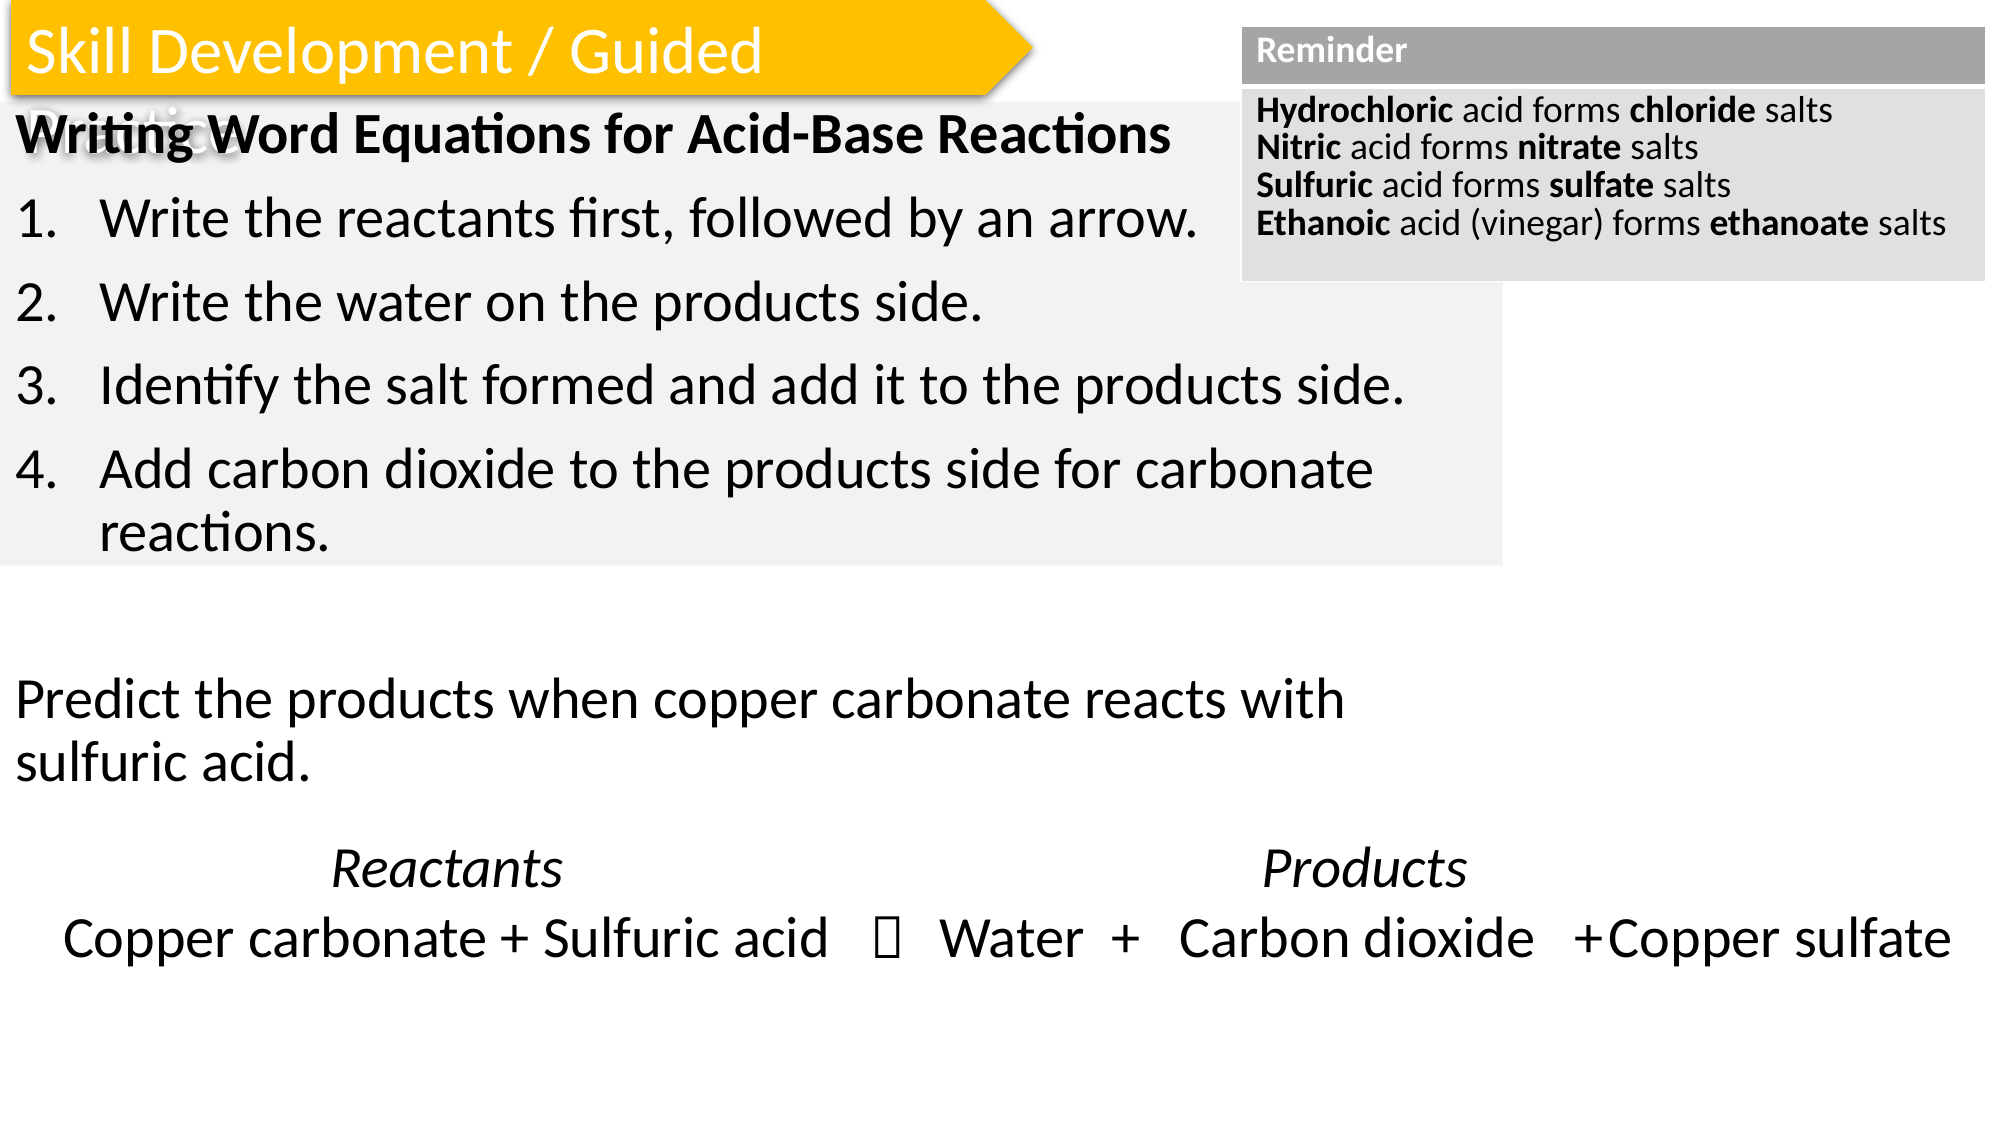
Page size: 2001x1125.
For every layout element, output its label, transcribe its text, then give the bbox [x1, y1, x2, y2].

table_header Reminder [1242, 27, 1985, 84]
text_box Reactants Copper carbonate + Sulfuric acid [48, 821, 846, 977]
text_box  [855, 892, 920, 978]
list Writing Word Equations for Acid-Base Reactions Write the reactants first, followed by an arrow. Write the water on the products side. Identify the salt formed and add it to the products side. Add carbon dioxide to the products side for carbonate reactions. Predict the products when copper carbonate reacts with sulfuric acid. [0, 96, 1503, 838]
text_box Products Water + Carbon dioxide + [924, 821, 1805, 977]
text_box Copper sulfate [1594, 891, 1968, 977]
text_box Skill Development / Guided Practice [11, 0, 1033, 95]
table_cell Hydrochloric acid forms chloride salts Nitric acid forms nitrate salts Sulfuric acid forms sulfate salts Ethanoic acid (vinegar) forms ethanoate salts [1242, 89, 1985, 281]
